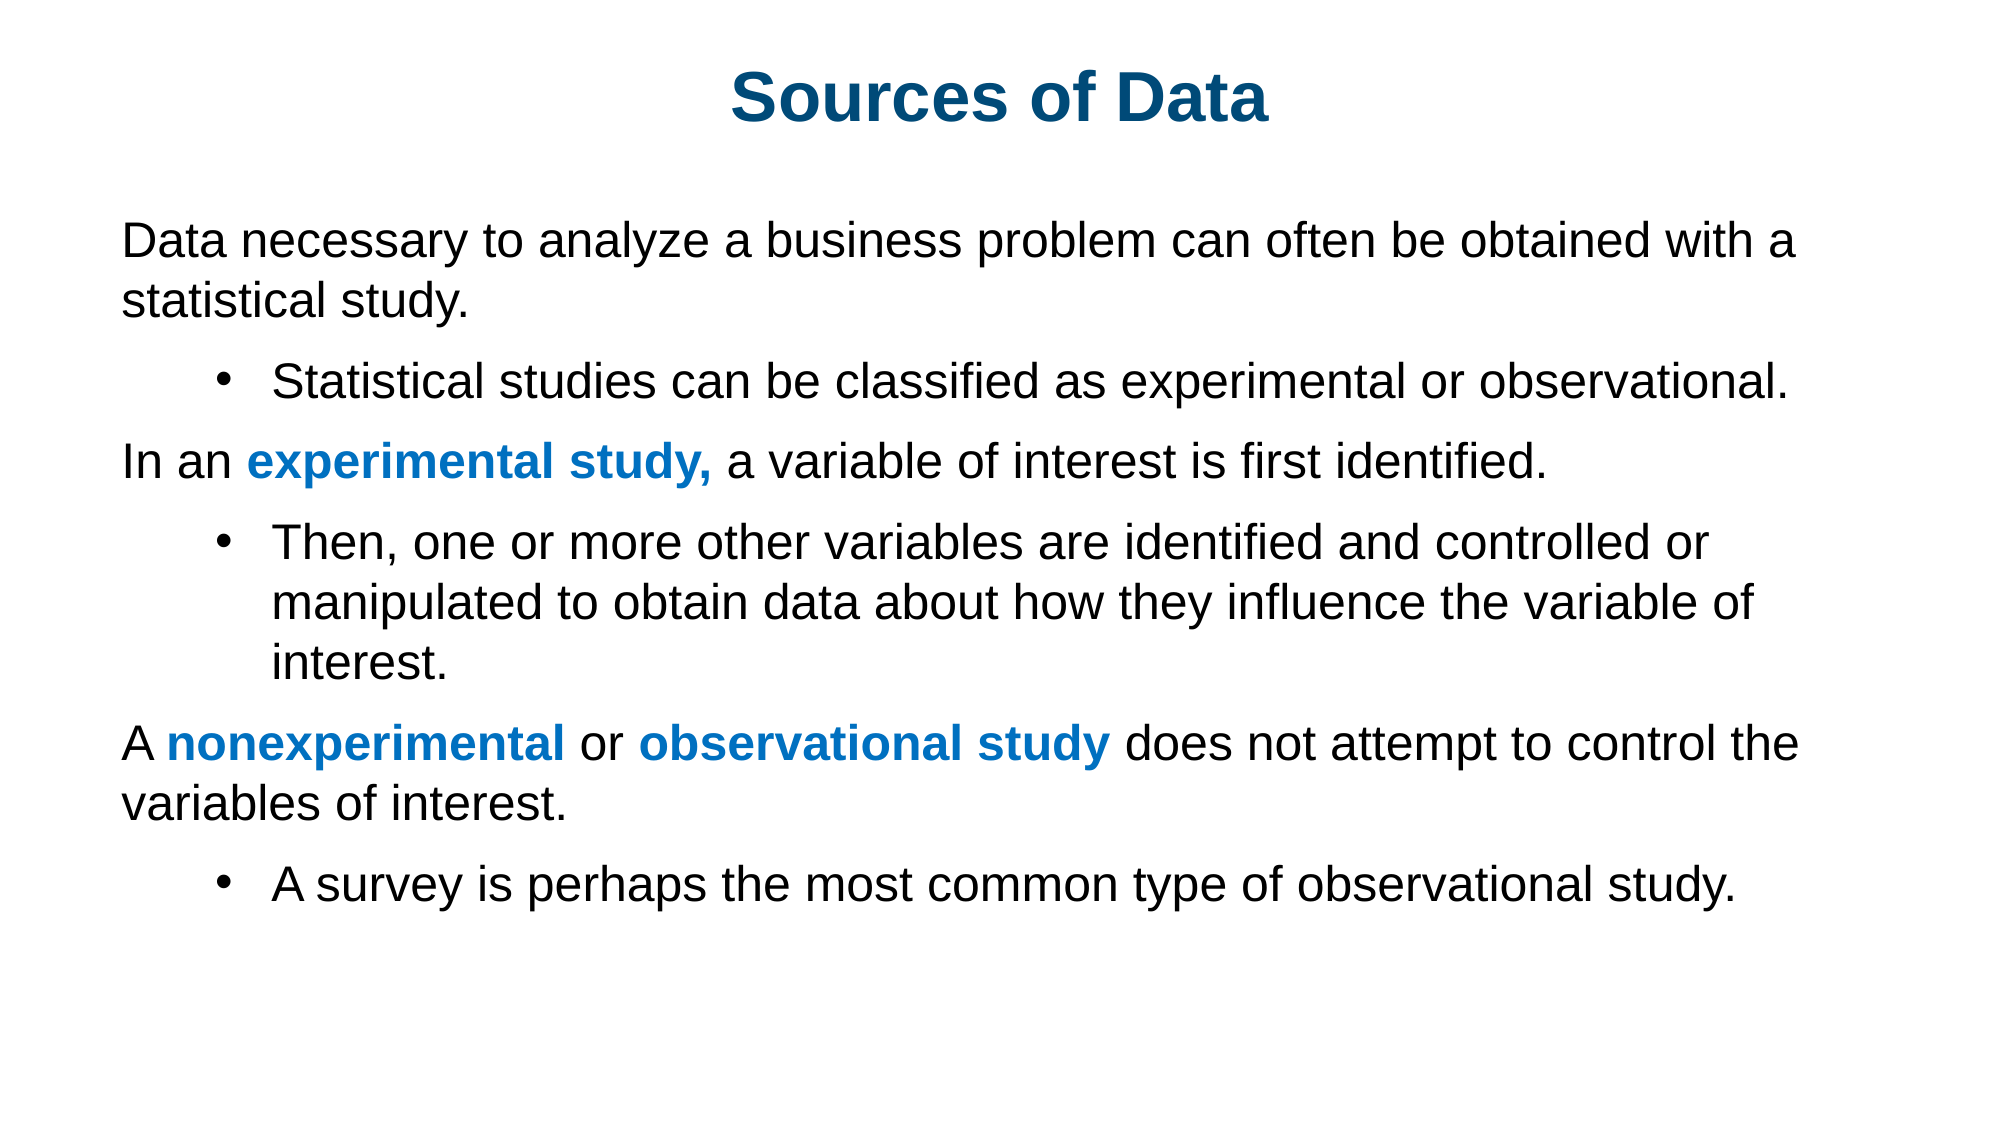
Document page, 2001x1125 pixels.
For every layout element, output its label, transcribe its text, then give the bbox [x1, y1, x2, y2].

list Data necessary to analyze a business problem can often be obtained with a statistical study. Statistical studies can be classified as experimental or observational. In an experimental study, a variable of interest is first identified. Then, one or more other variables are identified and controlled or manipulated to obtain data about how they influence the variable of interest. A nonexperimental or observational study does not attempt to control the variables of interest. A survey is perhaps the most common type of observational study. [121, 207, 1879, 918]
title Sources of Data [137, 59, 1863, 171]
